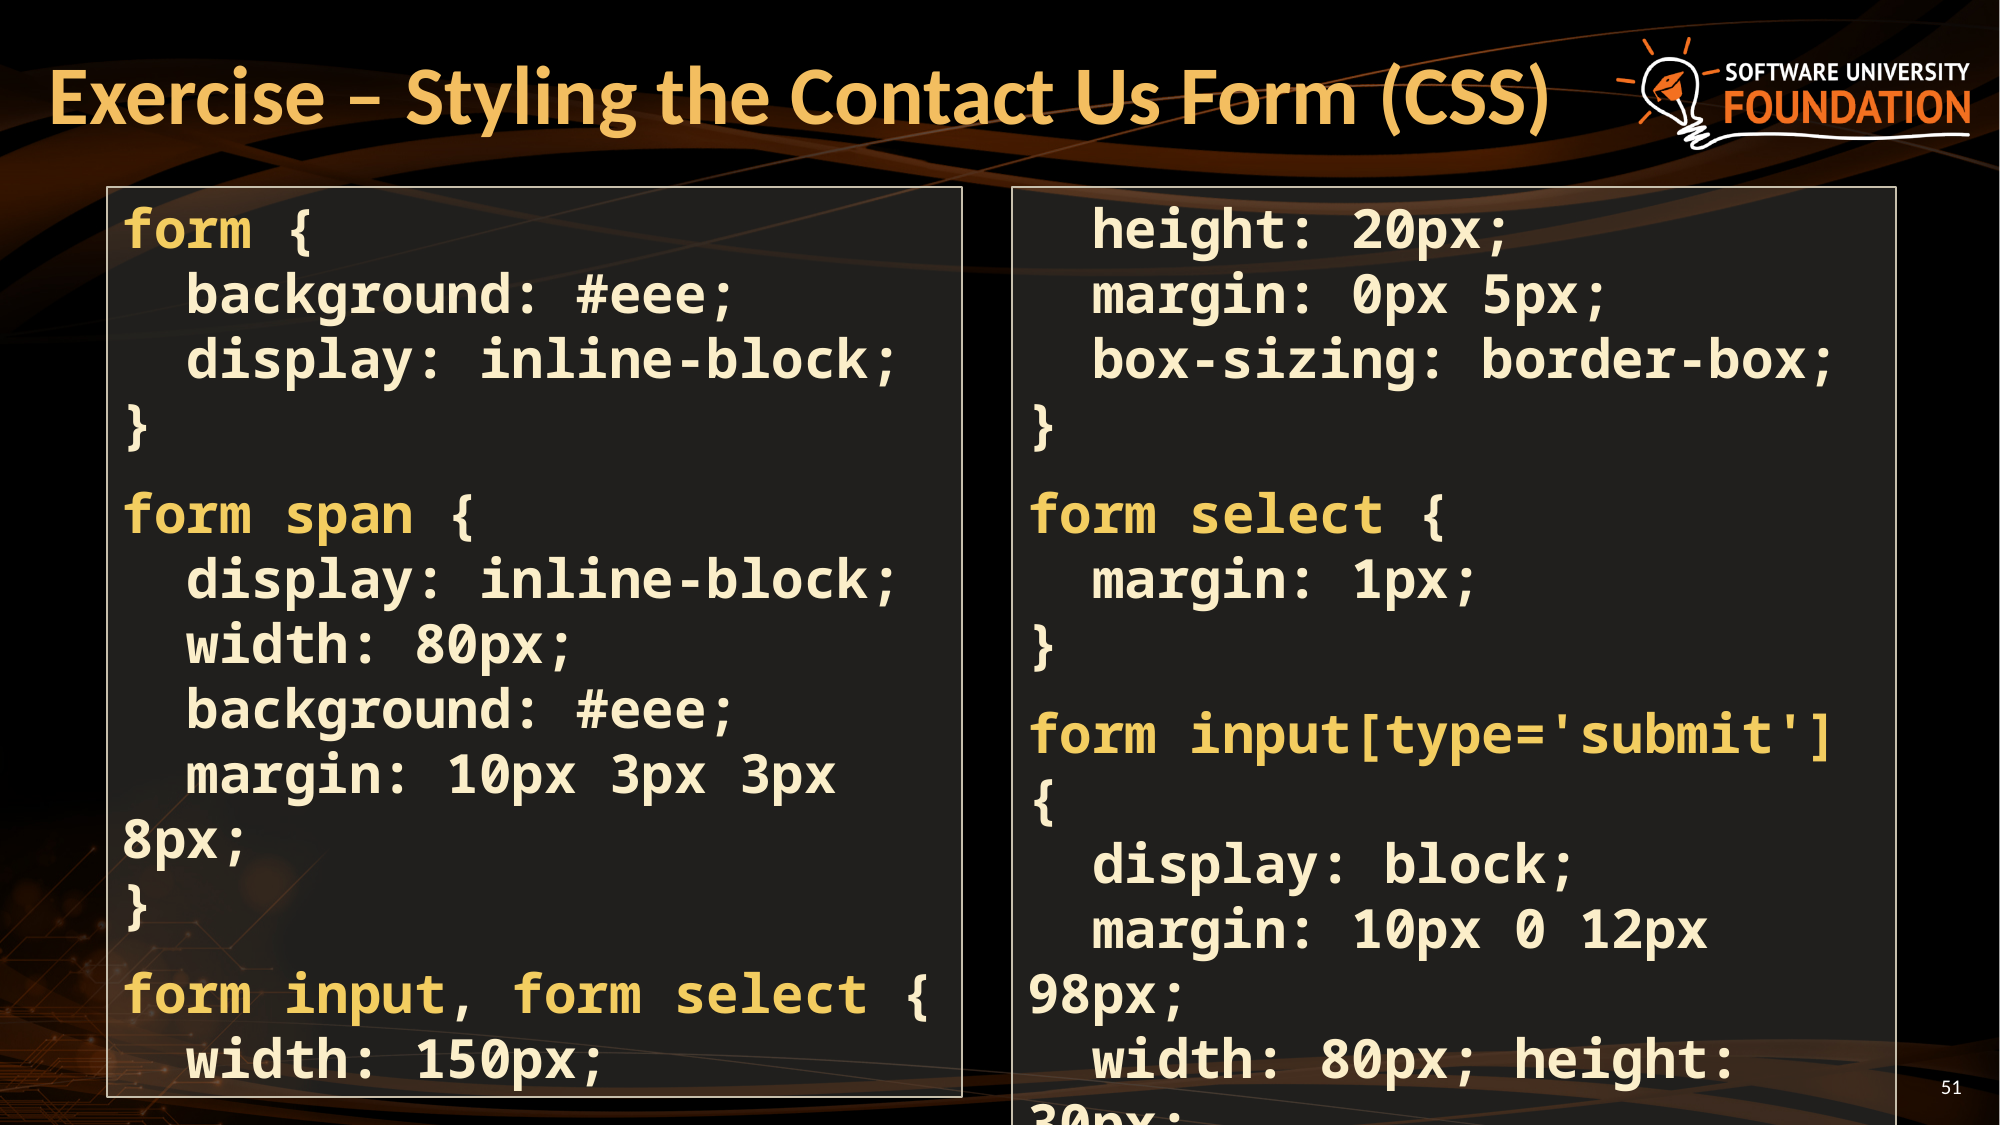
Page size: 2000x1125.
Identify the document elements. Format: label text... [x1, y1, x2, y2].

title Exercise – Styling the Contact Us Form (CSS) [30, 6, 1602, 189]
picture [0, 0, 2000, 1125]
text_box height: 20px; margin: 0px 5px; box-sizing: border-box; } form select { margin: 1px; } form input[type='submit'] { display: block; margin: 10px 0 12px 98px; width: 80px; height: 30px; } [1012, 187, 1896, 1125]
text_box form { background: #eee; display: inline-block; } form span { display: inline-block; width: 80px; background: #eee; margin: 10px 3px 3px 8px; } form input, form select { width: 150px; [106, 187, 963, 1097]
slide_number 51 [1897, 1070, 1968, 1103]
